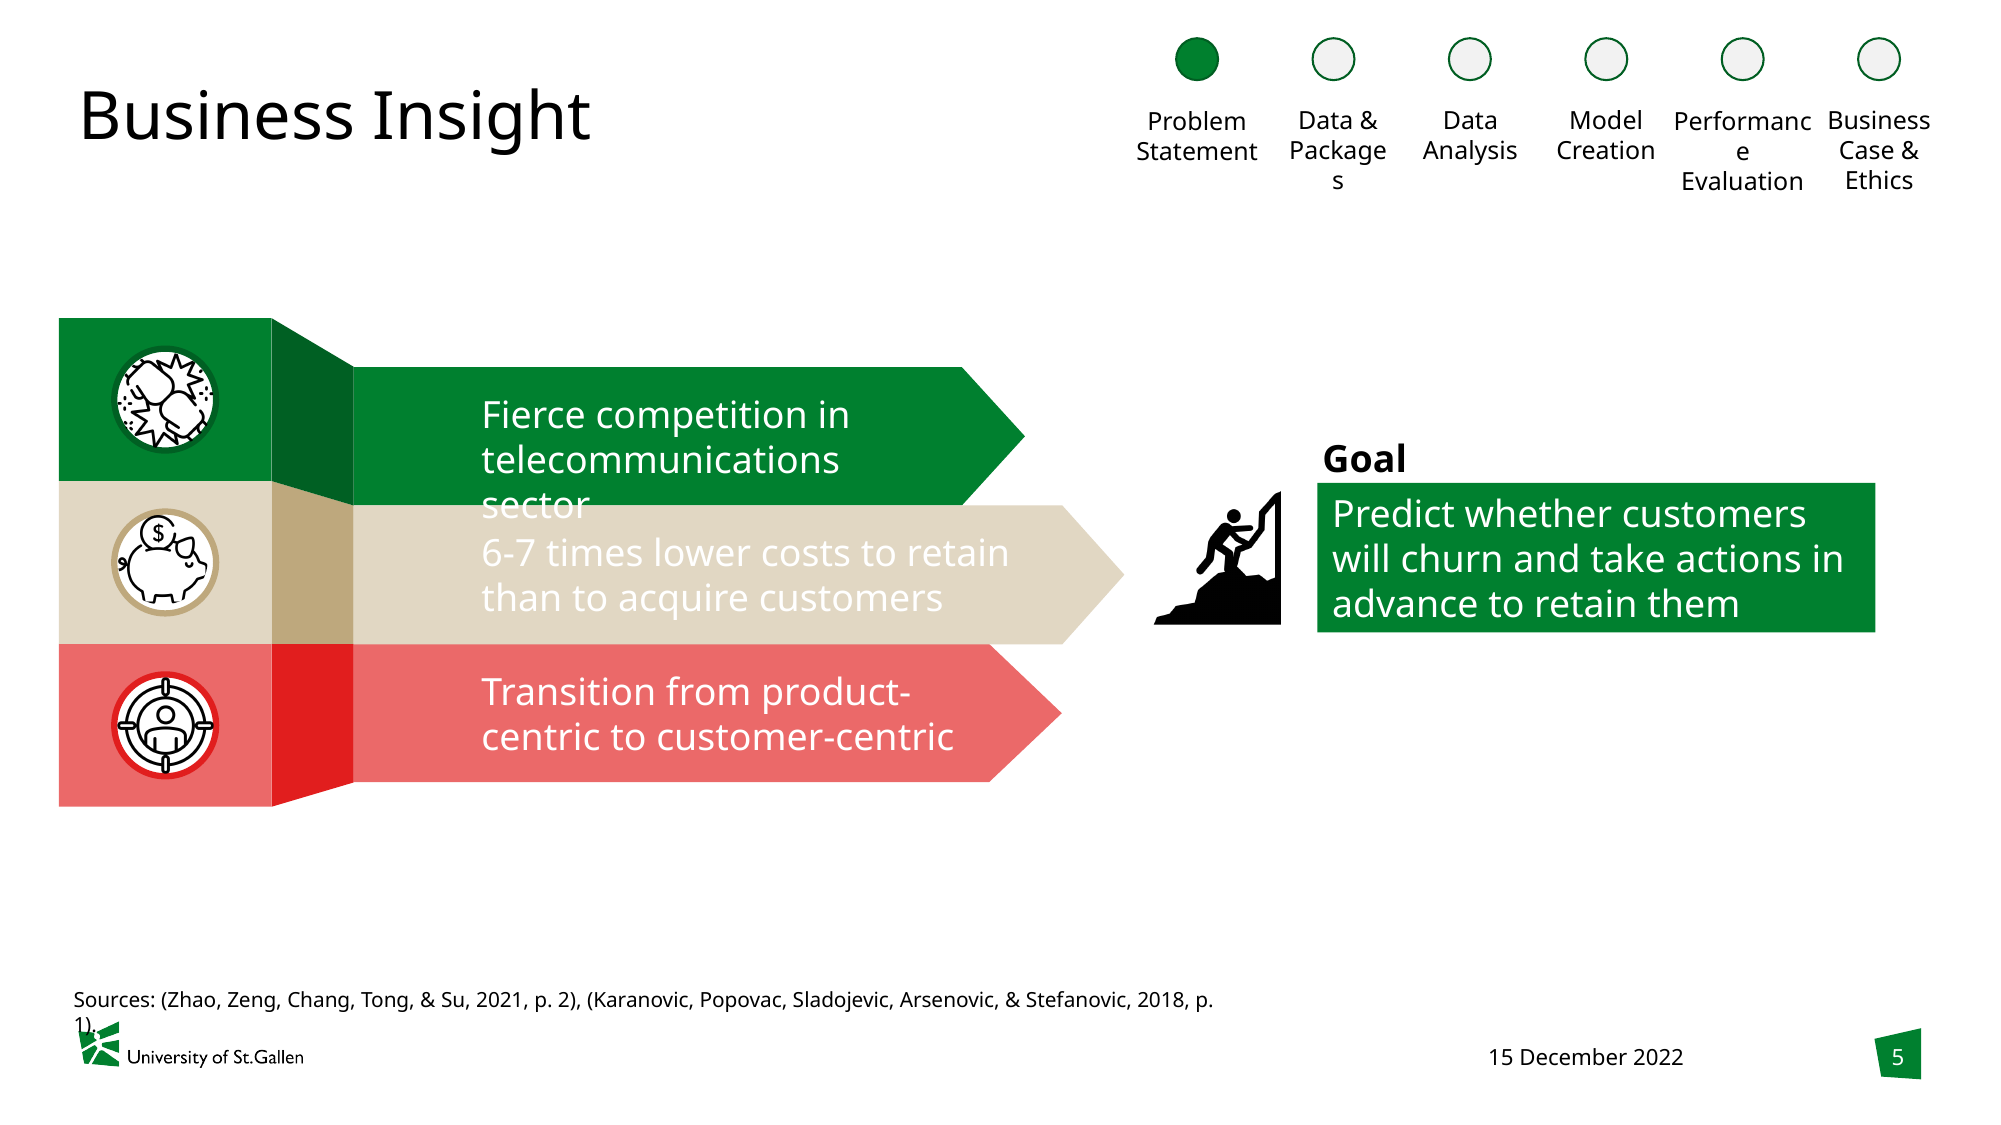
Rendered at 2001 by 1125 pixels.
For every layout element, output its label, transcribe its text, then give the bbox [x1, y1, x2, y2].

text_box Sources: (Zhao, Zeng, Chang, Tong, & Su, 2021, p. 2), (Karanovic, Popovac, Sladojevic, Arsenovic, & Stefanovic, 2018, p. 1). [58, 978, 1236, 1094]
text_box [58, 318, 1125, 807]
text_box Predict whether customers will churn and take actions in advance to retain them [1316, 482, 1876, 634]
title Business Insight [78, 82, 1922, 216]
text_box Goal [1307, 427, 1422, 488]
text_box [1119, 38, 1966, 175]
slide_number 5 [1874, 1042, 1922, 1103]
picture [1141, 483, 1292, 634]
